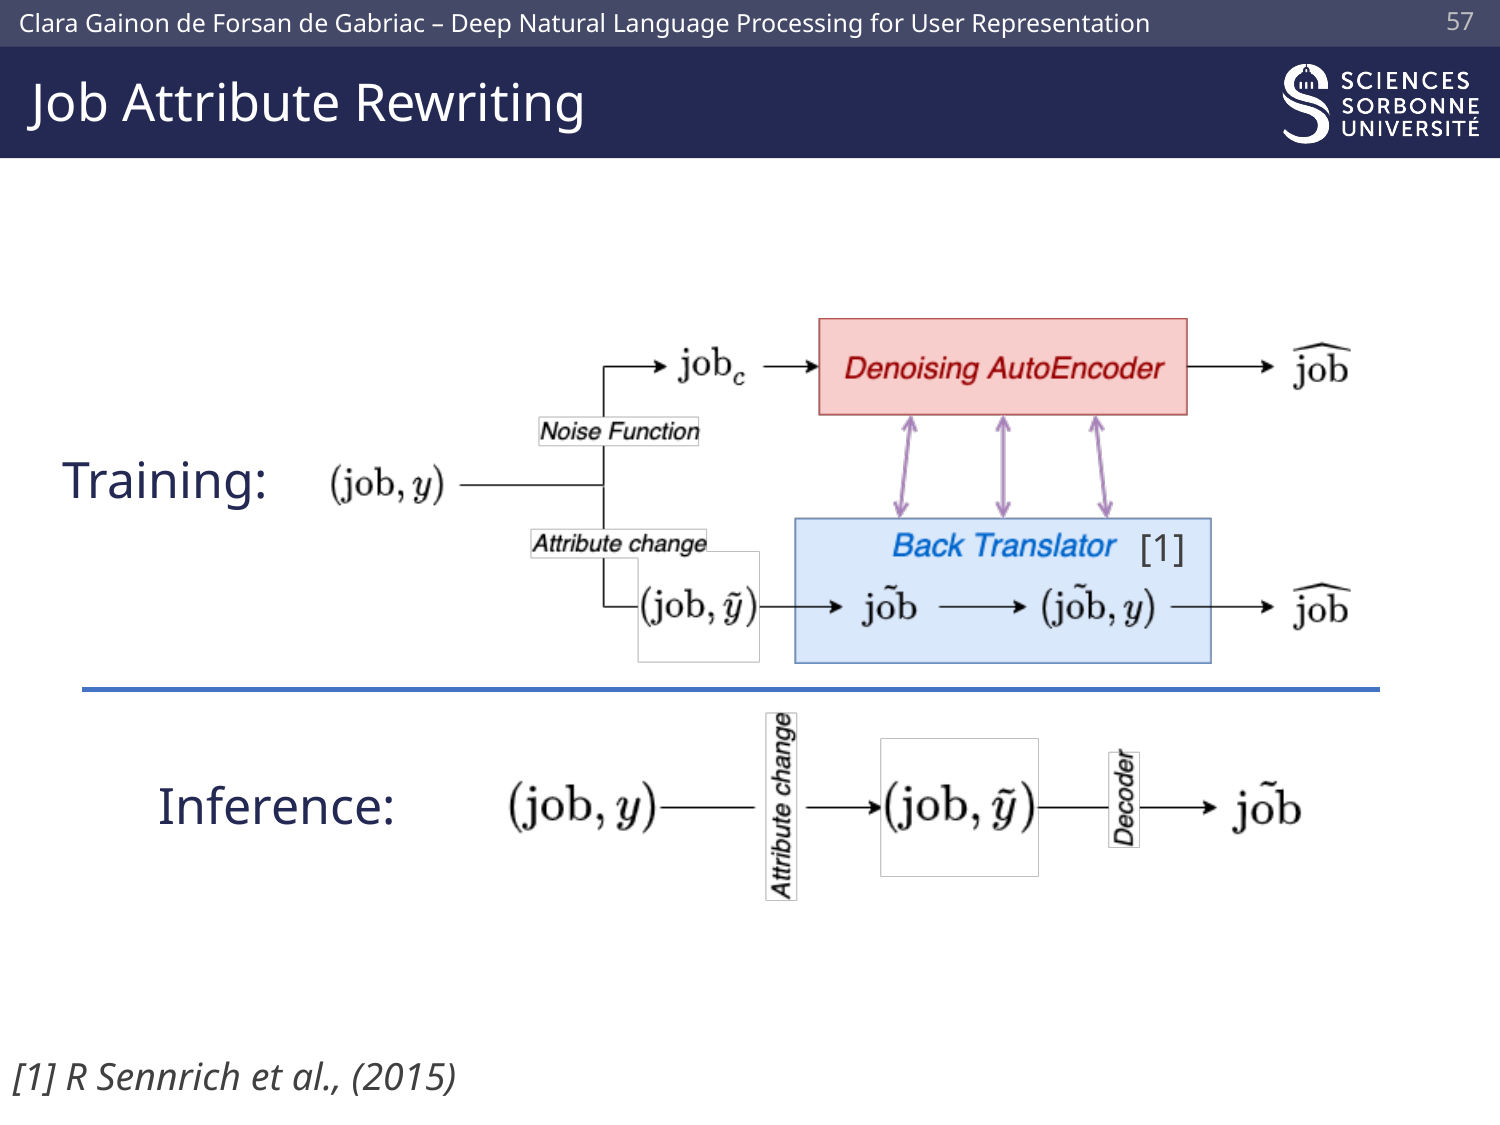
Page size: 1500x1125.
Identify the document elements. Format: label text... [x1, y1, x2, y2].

picture [298, 318, 1490, 664]
text_box Inference: [111, 766, 443, 842]
text_box [1] R Sennrich et al., (2015) [0, 1045, 482, 1106]
slide_number 56 [1411, 0, 1490, 54]
title Job Attribute Rewriting [16, 48, 1266, 161]
text_box Training: [0, 441, 298, 517]
picture [468, 698, 1452, 912]
